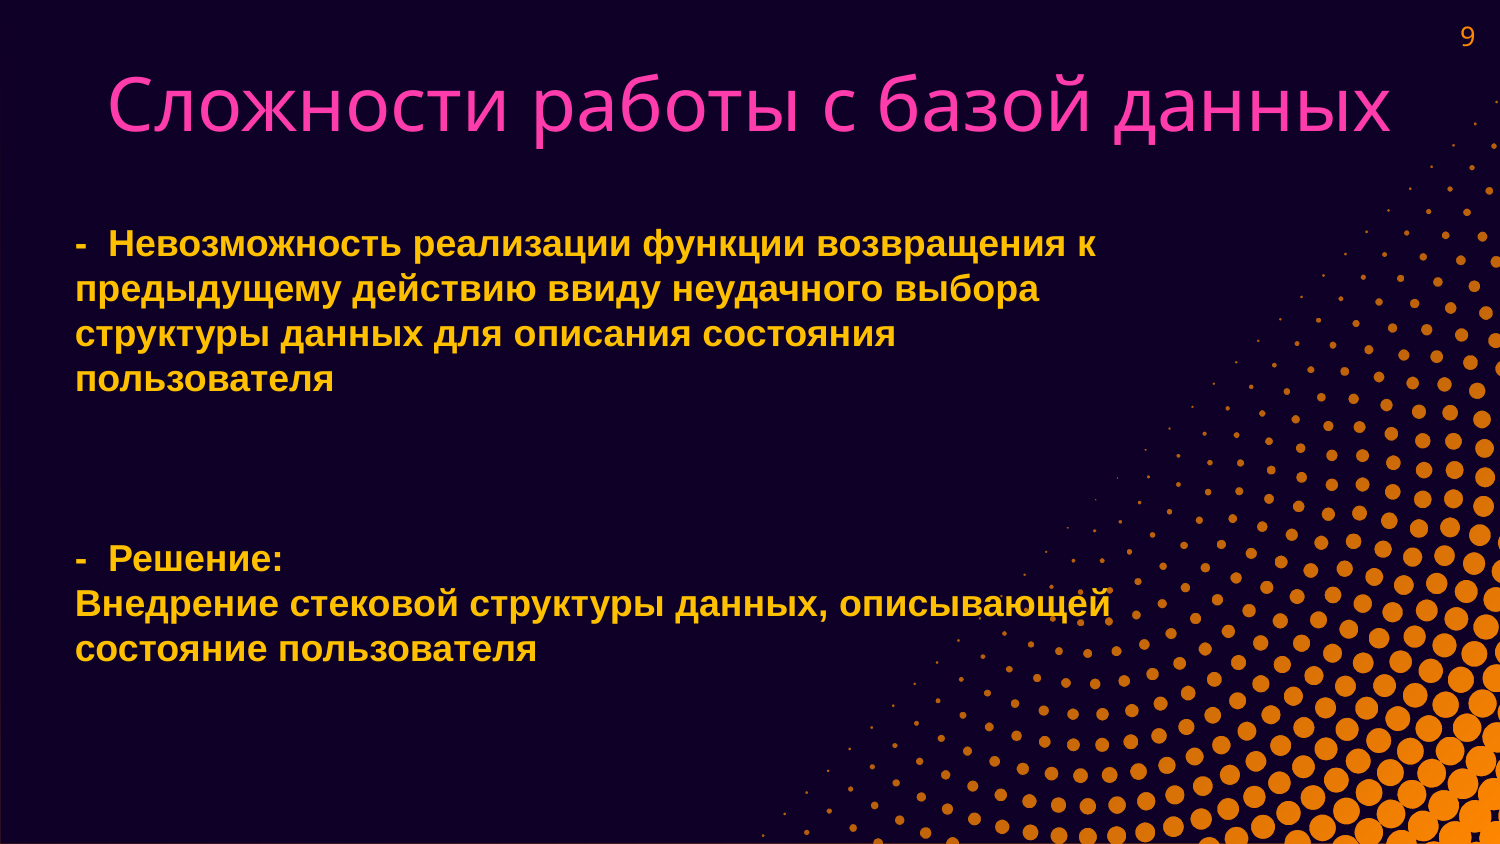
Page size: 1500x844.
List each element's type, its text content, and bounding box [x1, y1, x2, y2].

slide_number 9 [1385, 5, 1476, 71]
title Сложности работы с базой данных [0, 5, 1500, 147]
text_box - Невозможность реализации функции возвращения к предыдущему действию ввиду неудачного выбора структуры данных для описания состояния пользователя - Решение: Внедрение стековой структуры данных, описывающей состояние пользователя [59, 211, 1134, 676]
